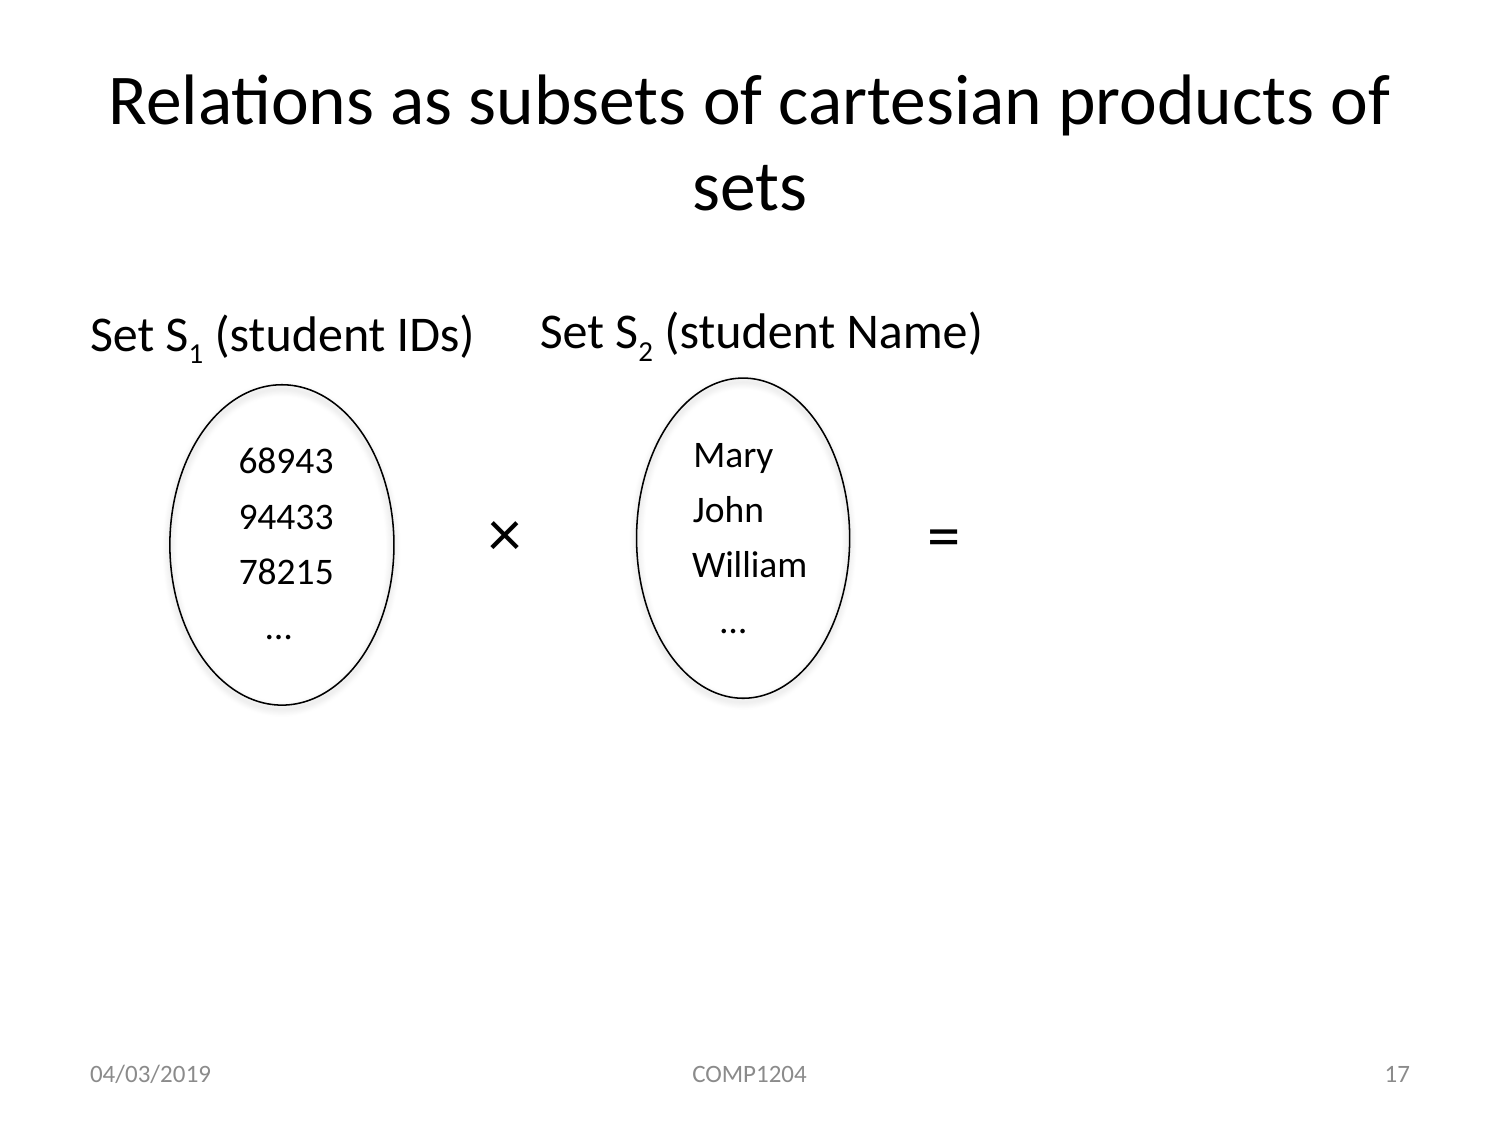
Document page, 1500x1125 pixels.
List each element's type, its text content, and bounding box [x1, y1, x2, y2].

list Set S1 (student IDs) [75, 293, 513, 384]
text_box John [677, 477, 780, 532]
text_box × [473, 482, 537, 577]
text_box 68943 [223, 429, 349, 484]
text_box [169, 383, 395, 706]
title Relations as subsets of cartesian products of sets [75, 45, 1425, 233]
text_box = [912, 484, 977, 580]
footer COMP1204 [512, 1042, 988, 1103]
text_box 78215 [223, 539, 349, 600]
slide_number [75, 1042, 425, 1103]
text_box [635, 377, 851, 700]
text_box 94433 [223, 484, 349, 539]
slide_number 17 [1074, 1042, 1425, 1103]
text_box William [677, 532, 823, 593]
text_box Mary [678, 422, 789, 483]
text_box … [705, 588, 762, 649]
text_box Set S2 (student Name) [524, 291, 999, 375]
text_box … [250, 594, 307, 655]
